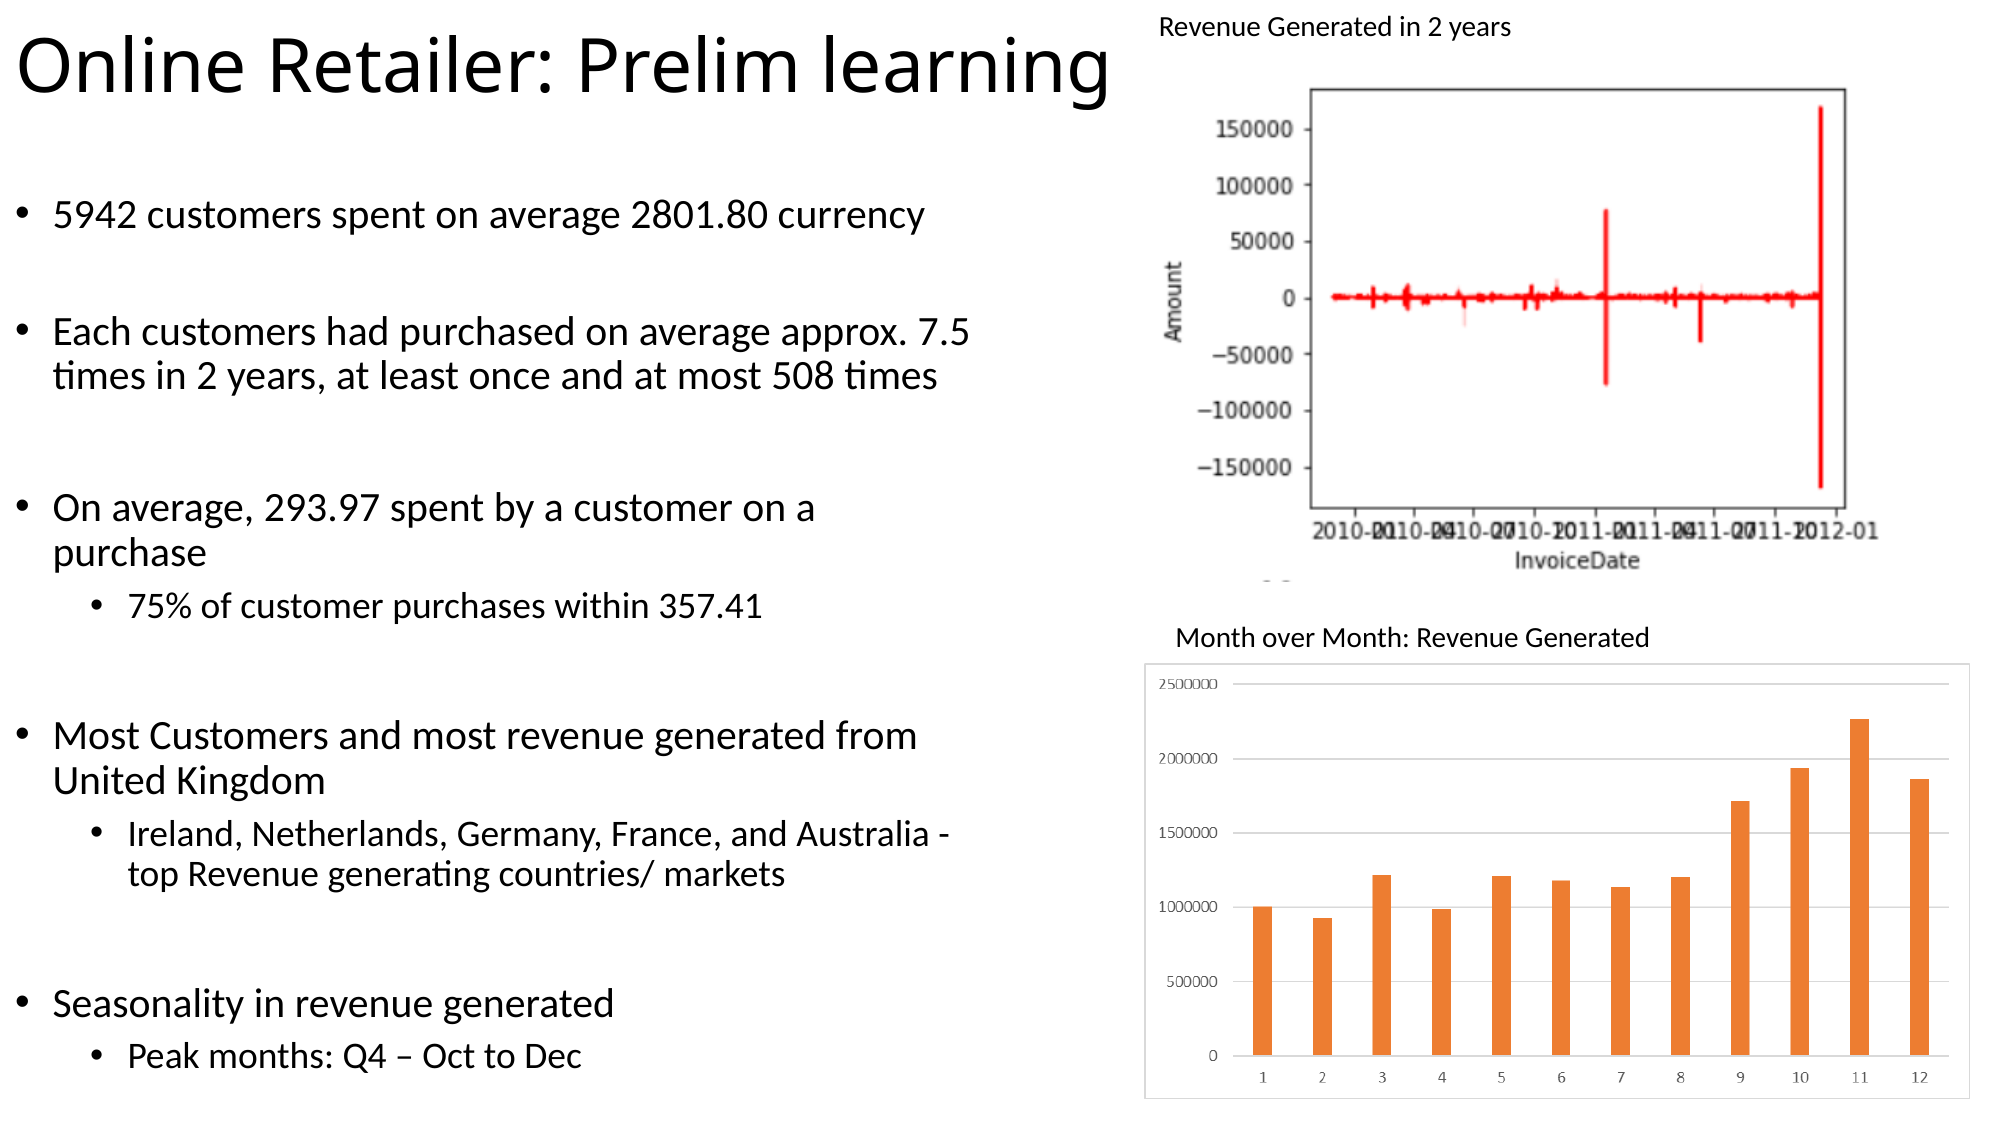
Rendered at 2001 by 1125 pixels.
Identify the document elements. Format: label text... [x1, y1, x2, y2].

picture [1144, 663, 1970, 1099]
text_box Month over Month: Revenue Generated [1160, 610, 1913, 661]
text_box 5942 customers spent on average 2801.80 currency Each customers had purchased on average approx. 7.5 times in 2 years, at least once and at most 508 times On average, 293.97 spent by a customer on a purchase 75% of customer purchases within 357.41 Most Customers and most revenue generated from United Kingdom Ireland, Netherlands, Germany, France, and Australia - top Revenue generating countries/ markets Seasonality in revenue generated Peak months: Q4 – Oct to Dec [0, 184, 993, 1125]
title Online Retailer: Prelim learning [0, 0, 2000, 140]
text_box Revenue Generated in 2 years [1144, 0, 1896, 50]
picture [1144, 53, 1896, 582]
